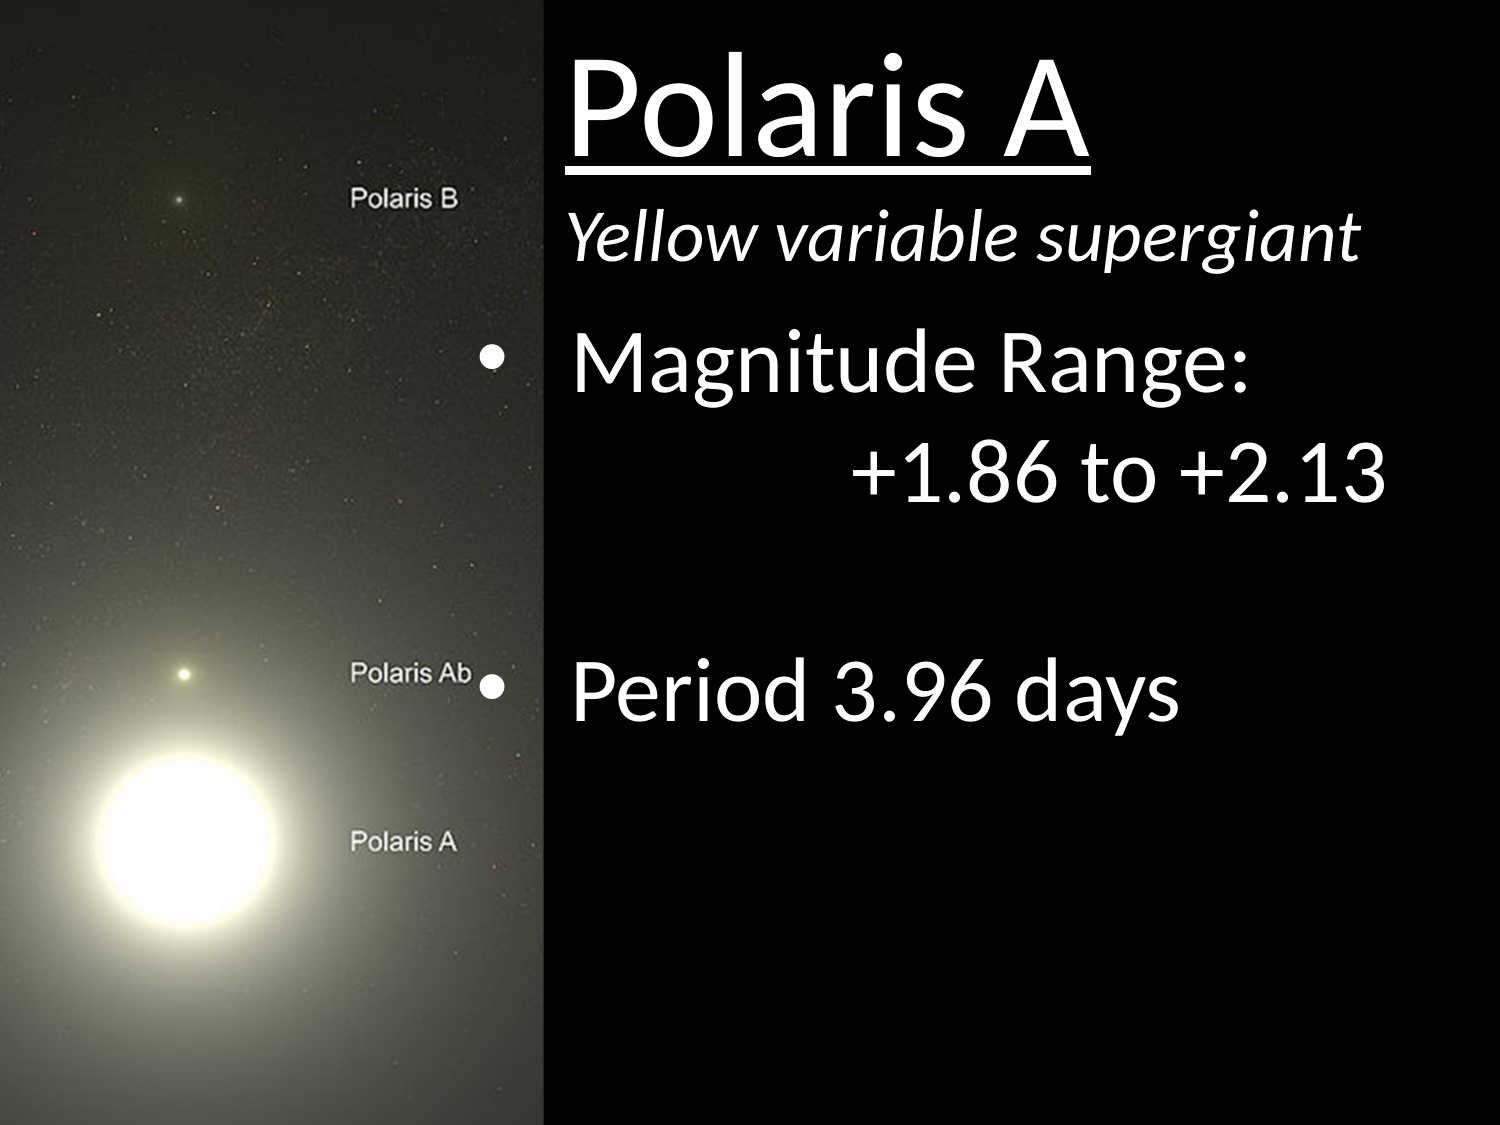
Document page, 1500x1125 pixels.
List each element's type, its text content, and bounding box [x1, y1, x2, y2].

text_box Polaris A Yellow variable supergiant [549, 0, 1500, 284]
picture [0, 0, 544, 1125]
text_box Magnitude Range: +1.86 to +2.13 Period 3.96 days [548, 293, 1500, 793]
